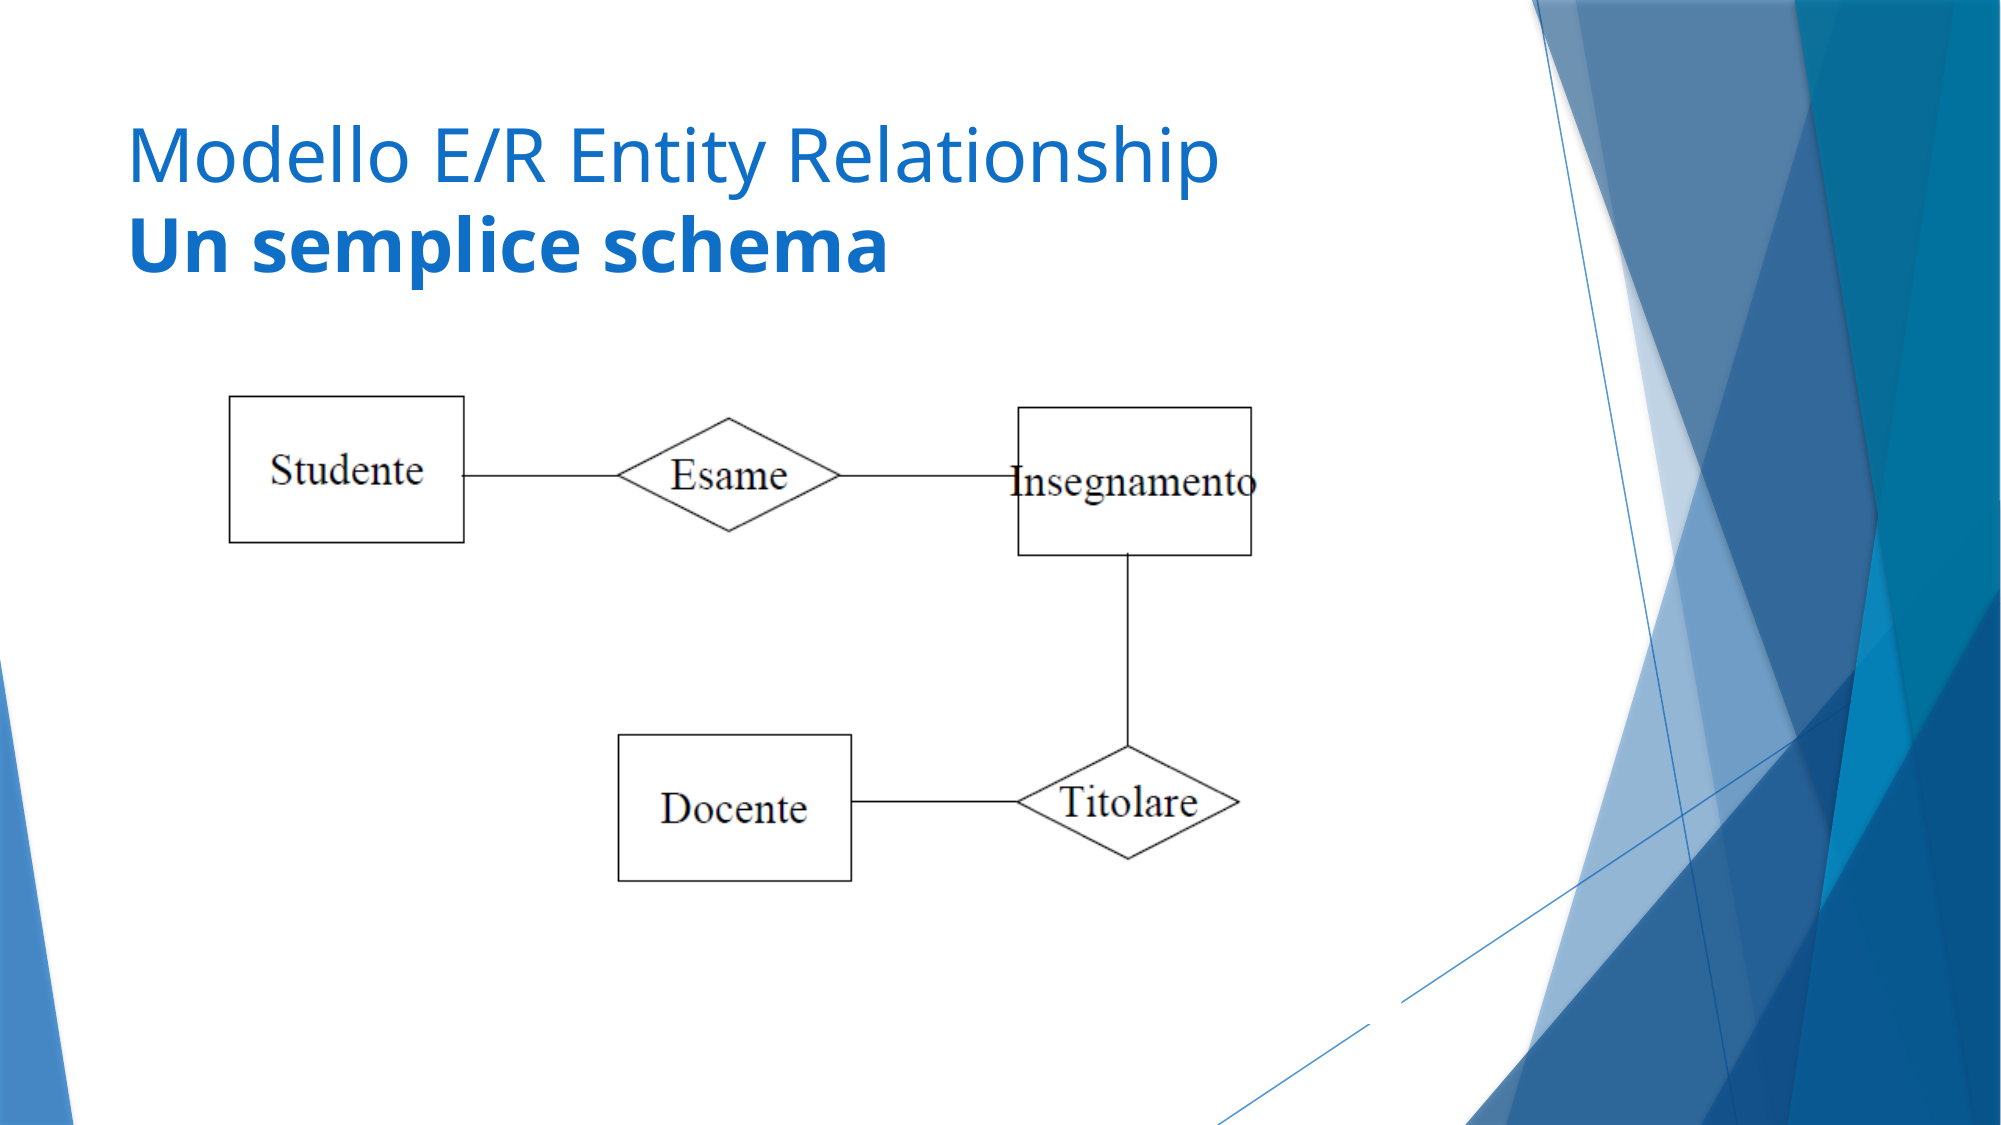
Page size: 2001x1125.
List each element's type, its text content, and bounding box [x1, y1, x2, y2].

title Modello E/R Entity Relationship Un semplice schema [111, 99, 1522, 317]
picture [165, 314, 1402, 1024]
